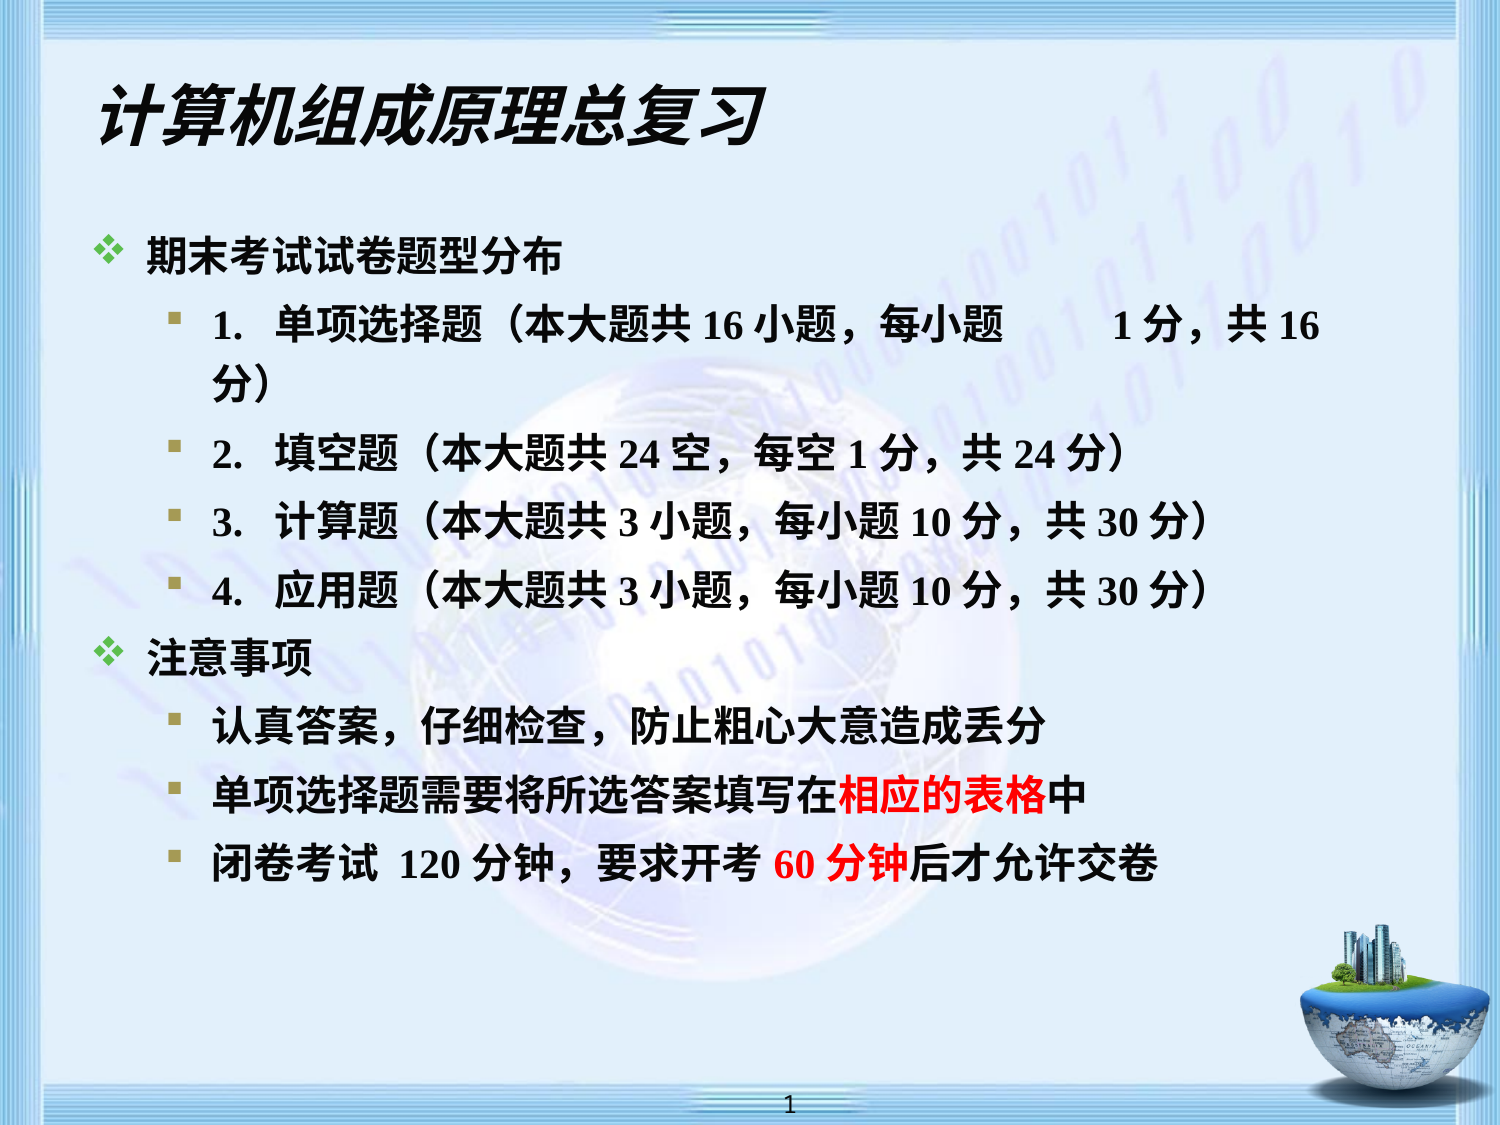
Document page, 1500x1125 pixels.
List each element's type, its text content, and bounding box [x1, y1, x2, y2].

list 期末考试试卷题型分布 1. 单项选择题（本大题共16小题，每小题 1分，共16分） 2. 填空题（本大题共24空，每空1分，共24分） 3. 计算题（本大题共3小题，每小题10分，共30分） 4. 应用题（本大题共3小题，每小题10分，共30分） 注意事项 认真答案，仔细检查，防止粗心大意造成丢分 单项选择题需要将所选答案填写在相应的表格中 闭卷考试 120分钟，要求开考60分钟后才允许交卷 [75, 212, 1425, 1038]
footer 1 [512, 1072, 988, 1113]
title 计算机组成原理总复习 [76, 42, 1427, 186]
picture [0, 0, 1500, 1125]
